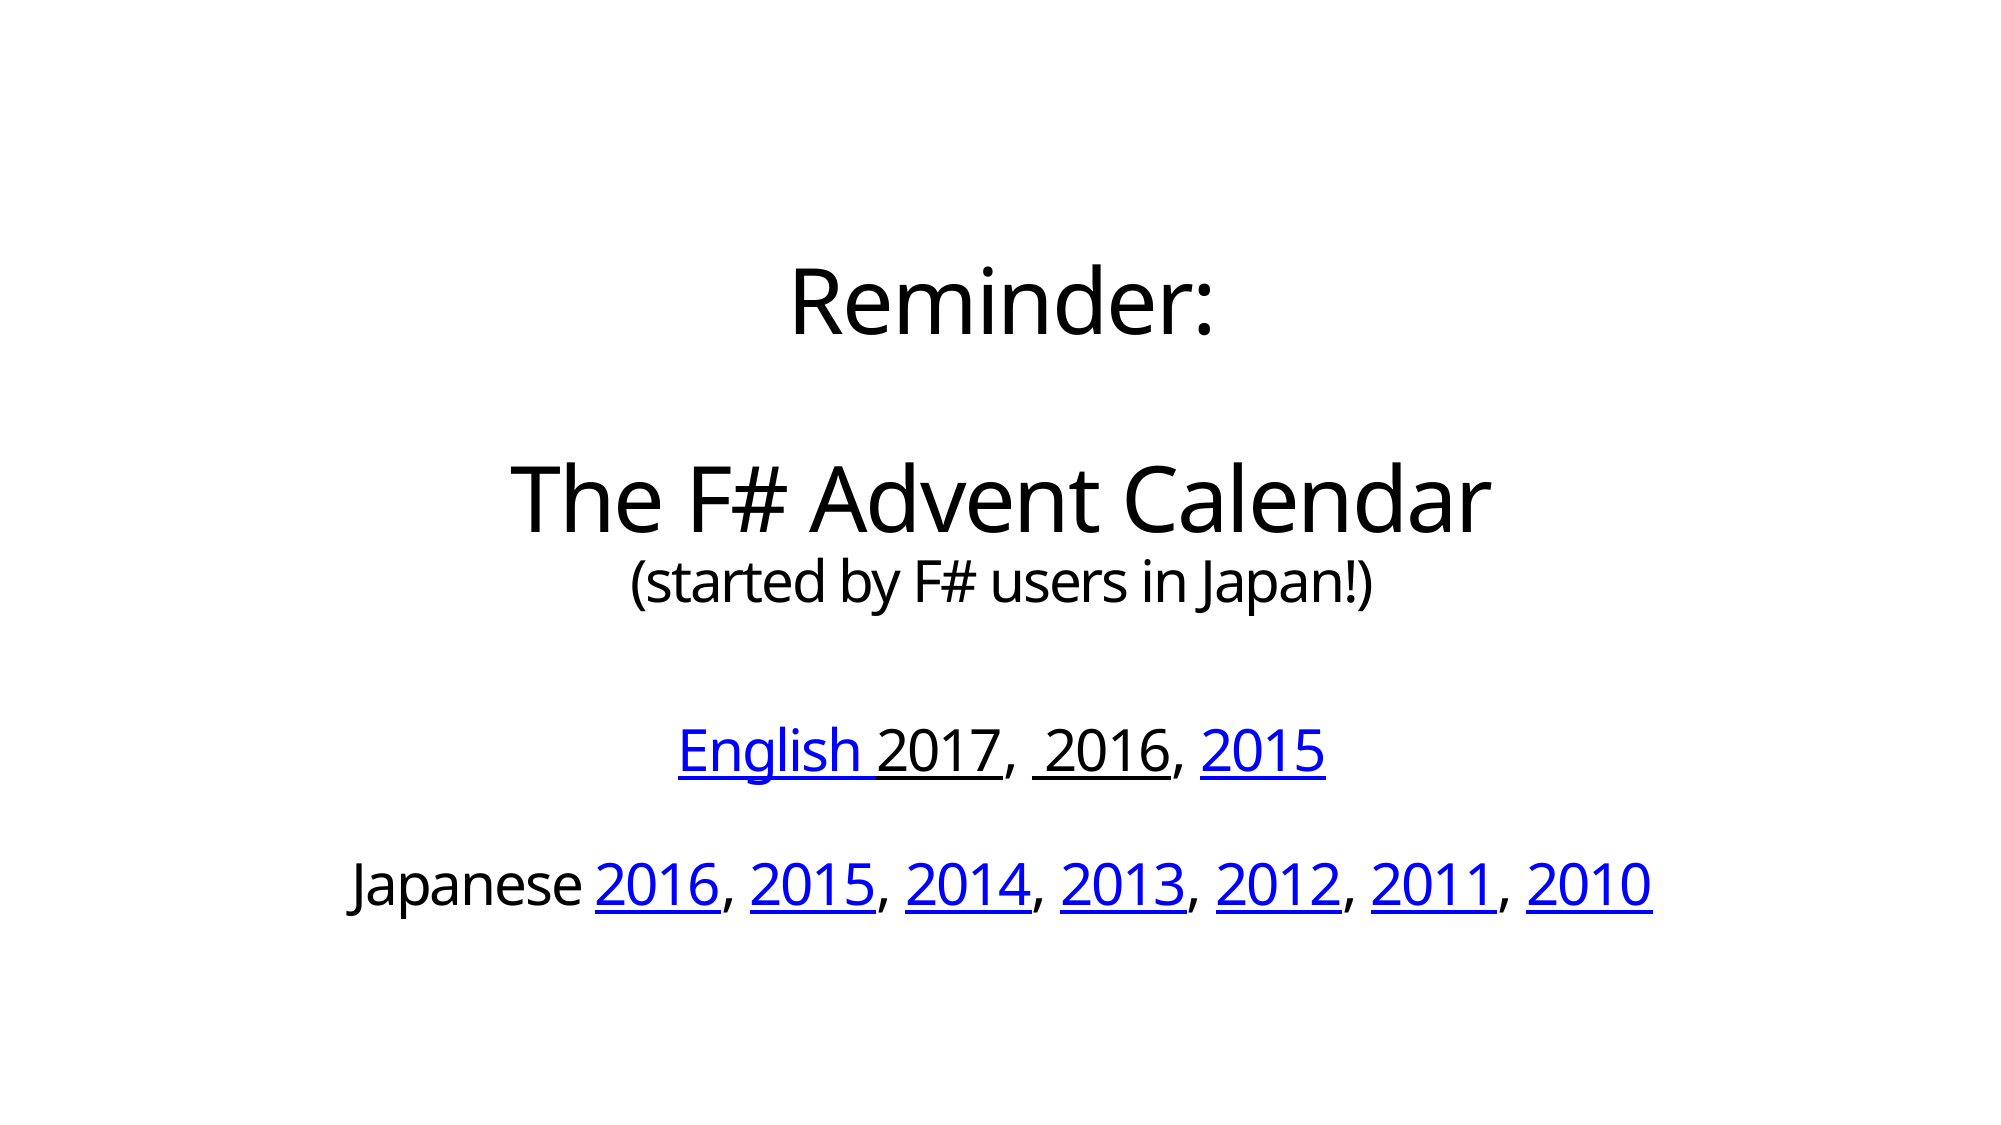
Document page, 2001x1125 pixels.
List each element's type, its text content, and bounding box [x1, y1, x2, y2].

title Reminder: The F# Advent Calendar (started by F# users in Japan!) English 2017, 2016, 2015 Japanese 2016, 2015, 2014, 2013, 2012, 2011, 2010 [85, 255, 1919, 910]
